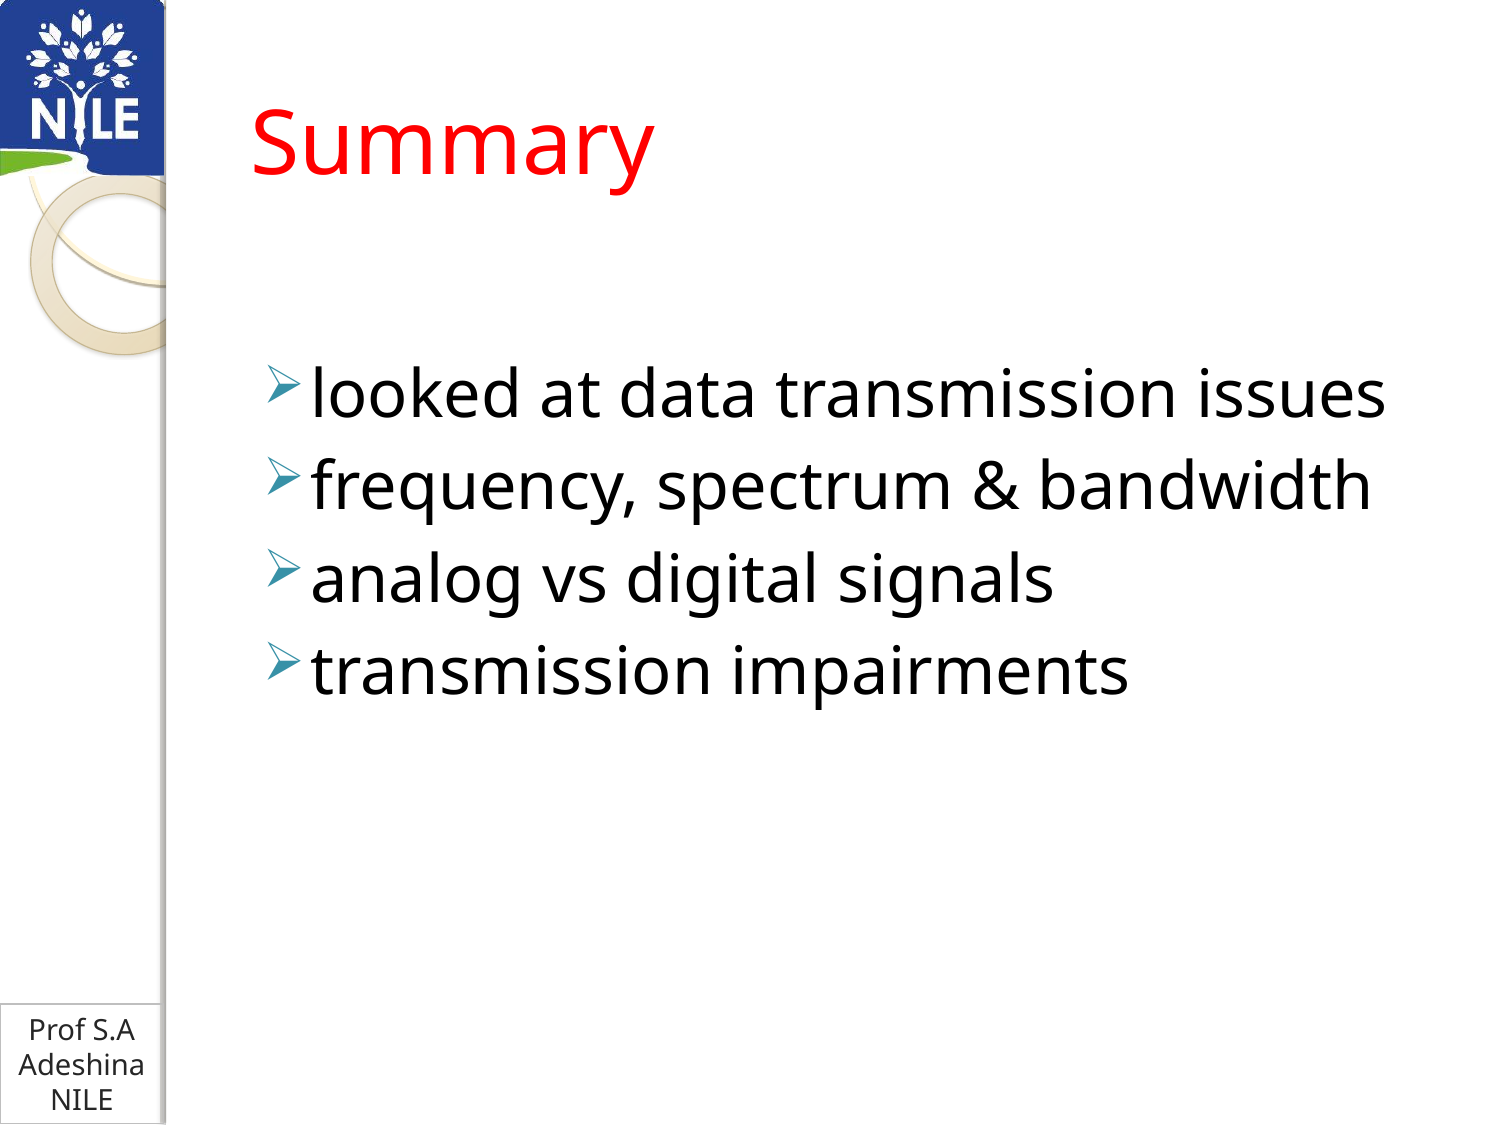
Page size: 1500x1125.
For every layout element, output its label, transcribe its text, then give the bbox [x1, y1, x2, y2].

picture [0, 0, 164, 176]
text_box Prof S.A Adeshina NILE [0, 1003, 164, 1124]
title Summary [235, 45, 1466, 233]
list looked at data transmission issues frequency, spectrum & bandwidth analog vs digital signals transmission impairments [235, 342, 1466, 1026]
